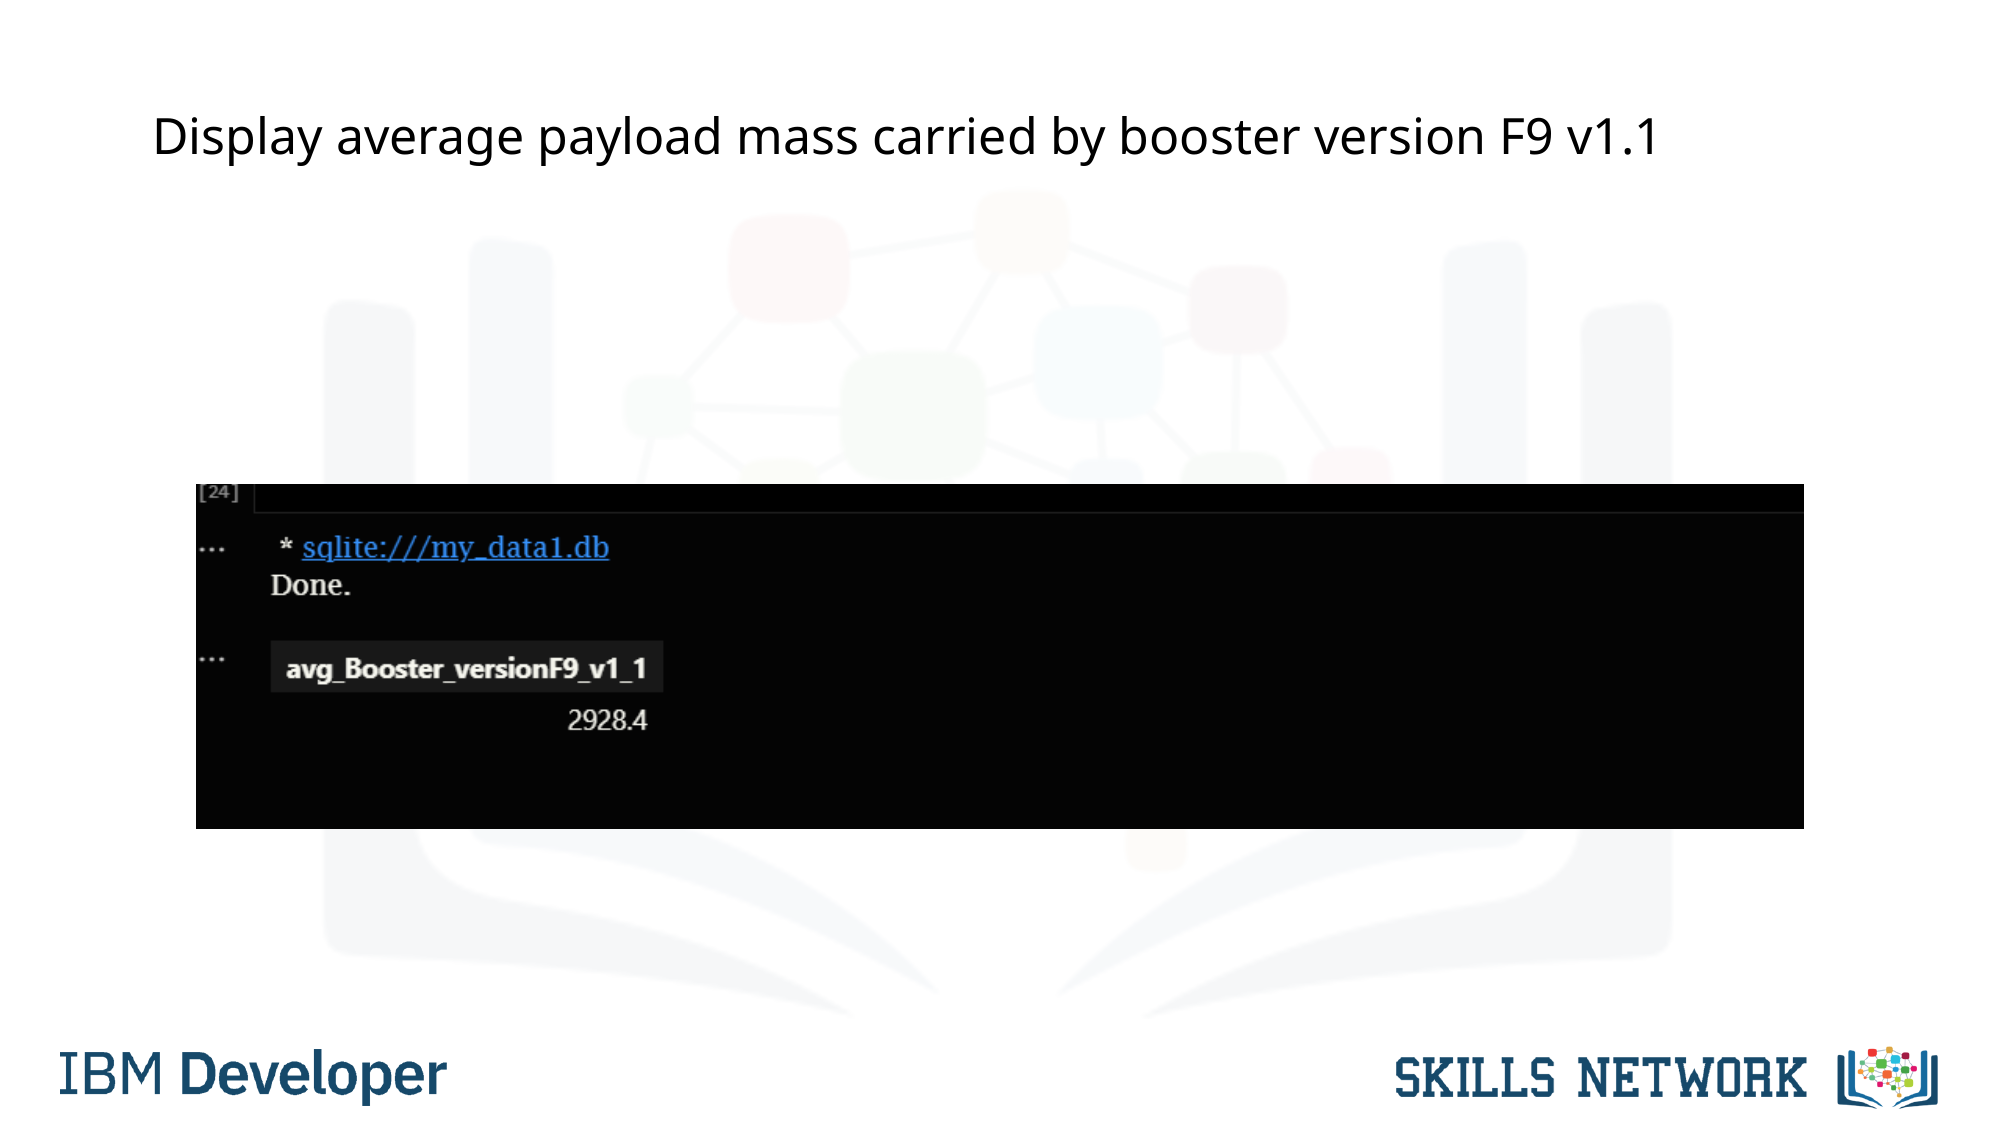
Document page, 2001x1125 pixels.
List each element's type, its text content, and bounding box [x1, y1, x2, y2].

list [196, 484, 1804, 829]
picture [55, 1045, 459, 1108]
title Display average payload mass carried by booster version F9 v1.1 [137, 59, 1863, 278]
picture [1390, 1045, 1945, 1111]
